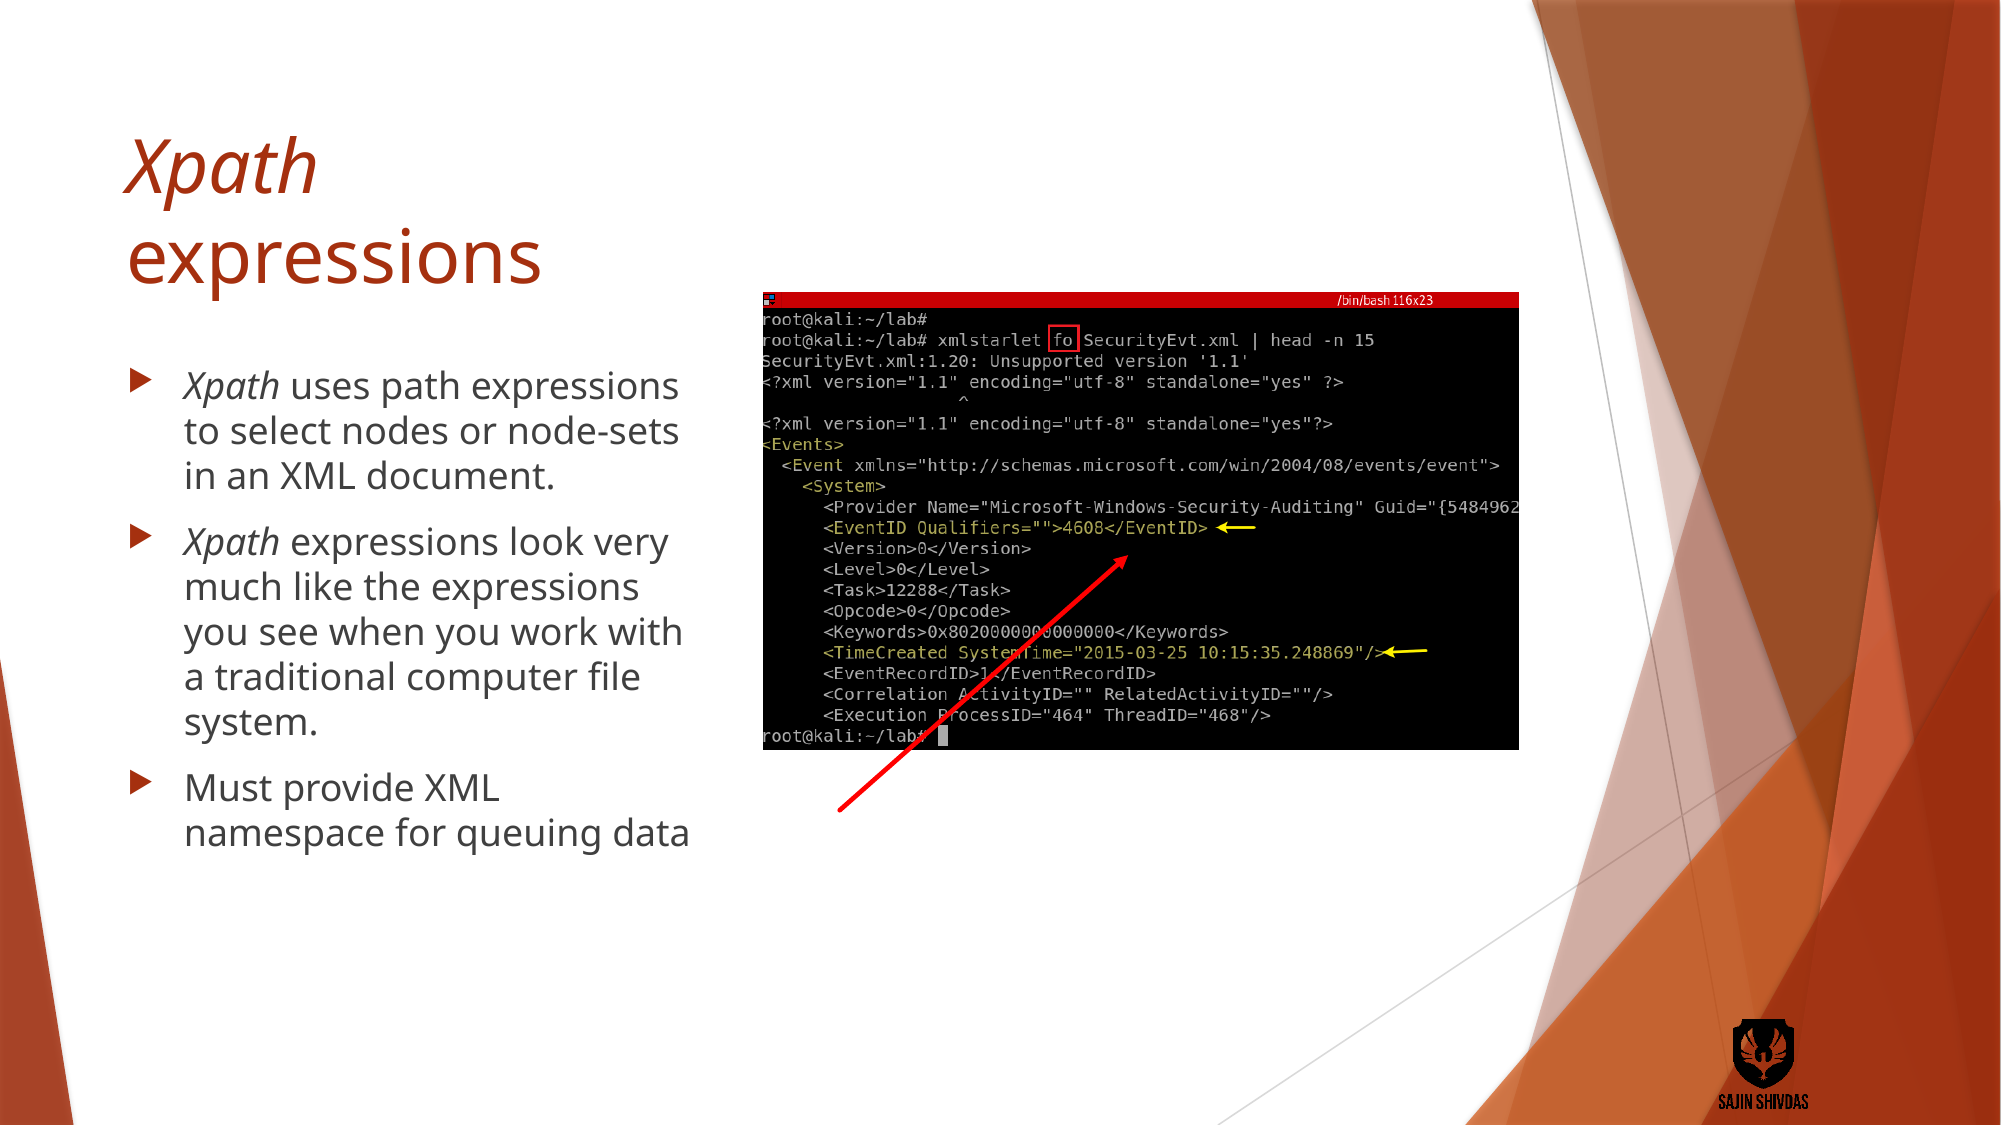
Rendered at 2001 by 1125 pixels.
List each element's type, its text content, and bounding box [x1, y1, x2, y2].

title Xpath expressions [111, 99, 723, 317]
picture [1708, 1009, 1821, 1121]
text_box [839, 554, 1129, 811]
list Xpath uses path expressions to select nodes or node-sets in an XML document. Xpath expressions look very much like the expressions you see when you work with a traditional computer file system. Must provide XML namespace for queuing data [112, 354, 723, 939]
picture [762, 292, 1519, 751]
